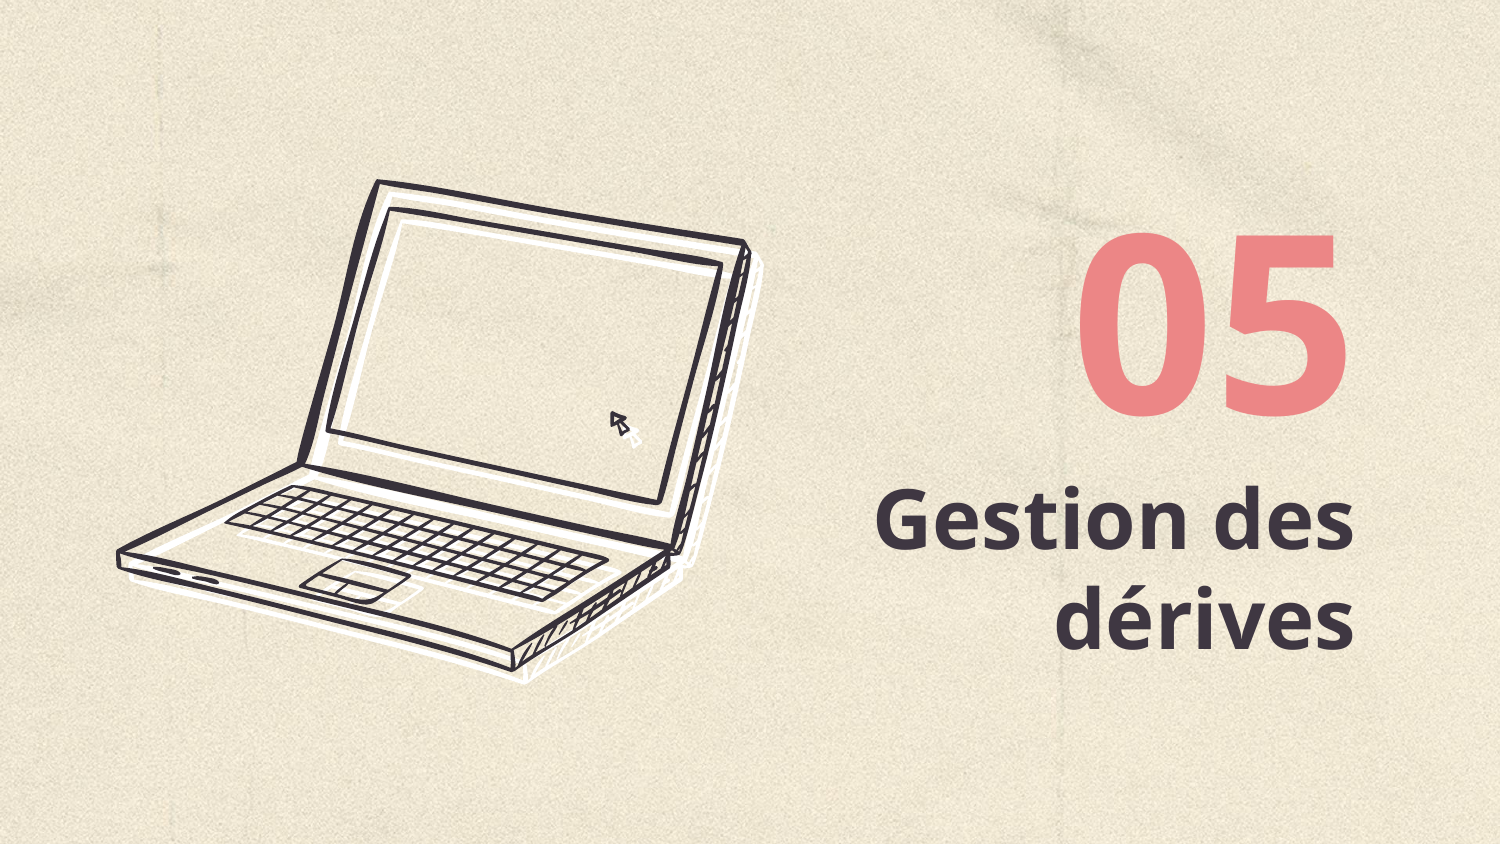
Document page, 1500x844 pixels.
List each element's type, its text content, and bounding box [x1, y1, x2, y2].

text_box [127, 191, 765, 685]
title 05 [769, 218, 1373, 411]
title Gestion des dérives [769, 514, 1372, 618]
picture [0, 0, 1500, 844]
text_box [115, 178, 752, 673]
